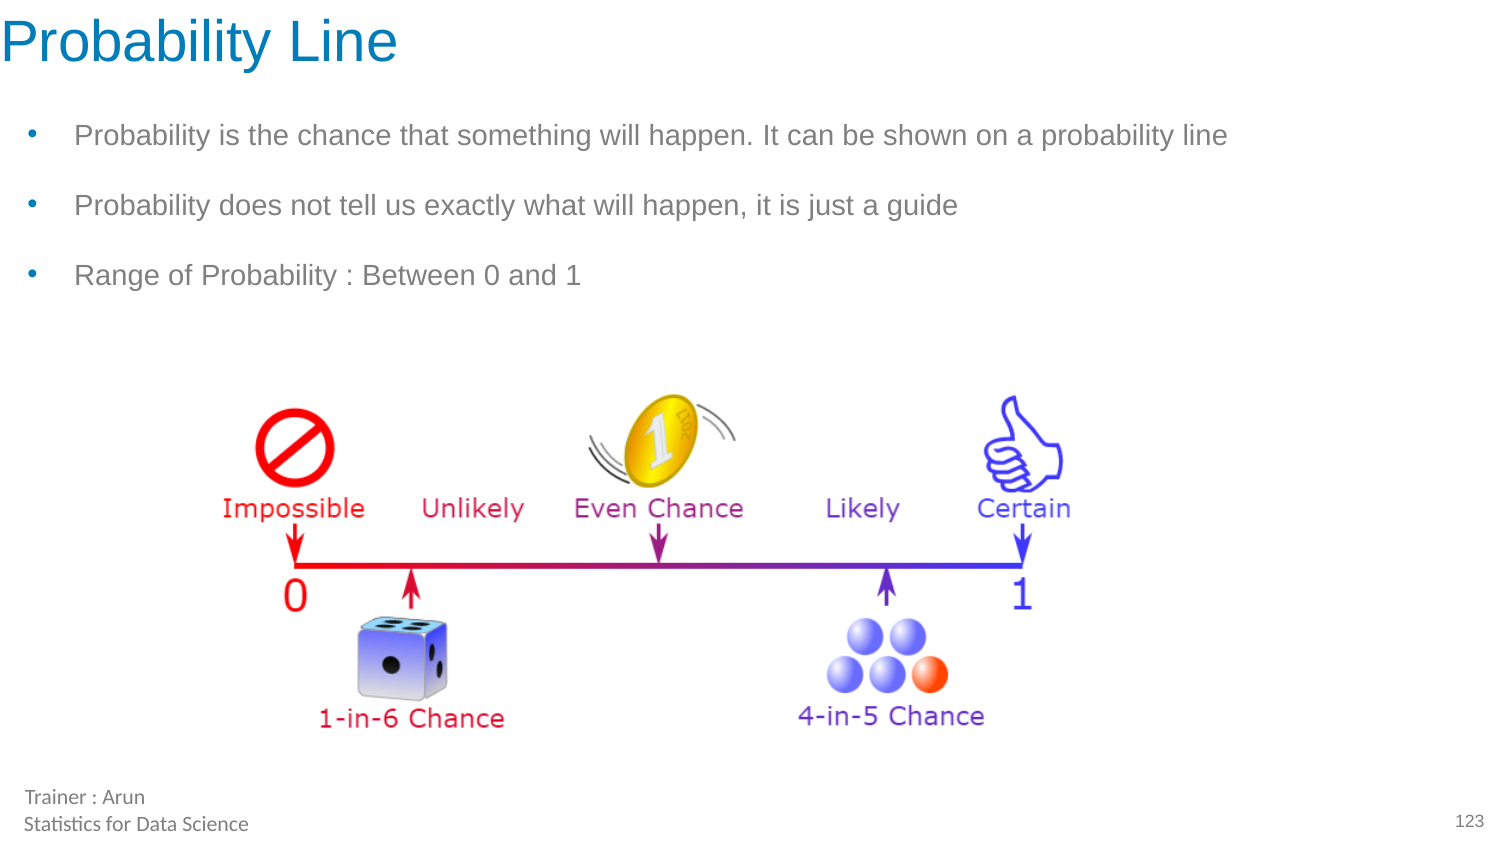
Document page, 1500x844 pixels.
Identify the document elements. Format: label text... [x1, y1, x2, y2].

title Probability Line [0, 3, 705, 109]
text_box Probability is the chance that something will happen. It can be shown on a probability line Probability does not tell us exactly what will happen, it is just a guide Range of Probability : Between 0 and 1 [12, 108, 1302, 299]
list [181, 390, 1114, 754]
